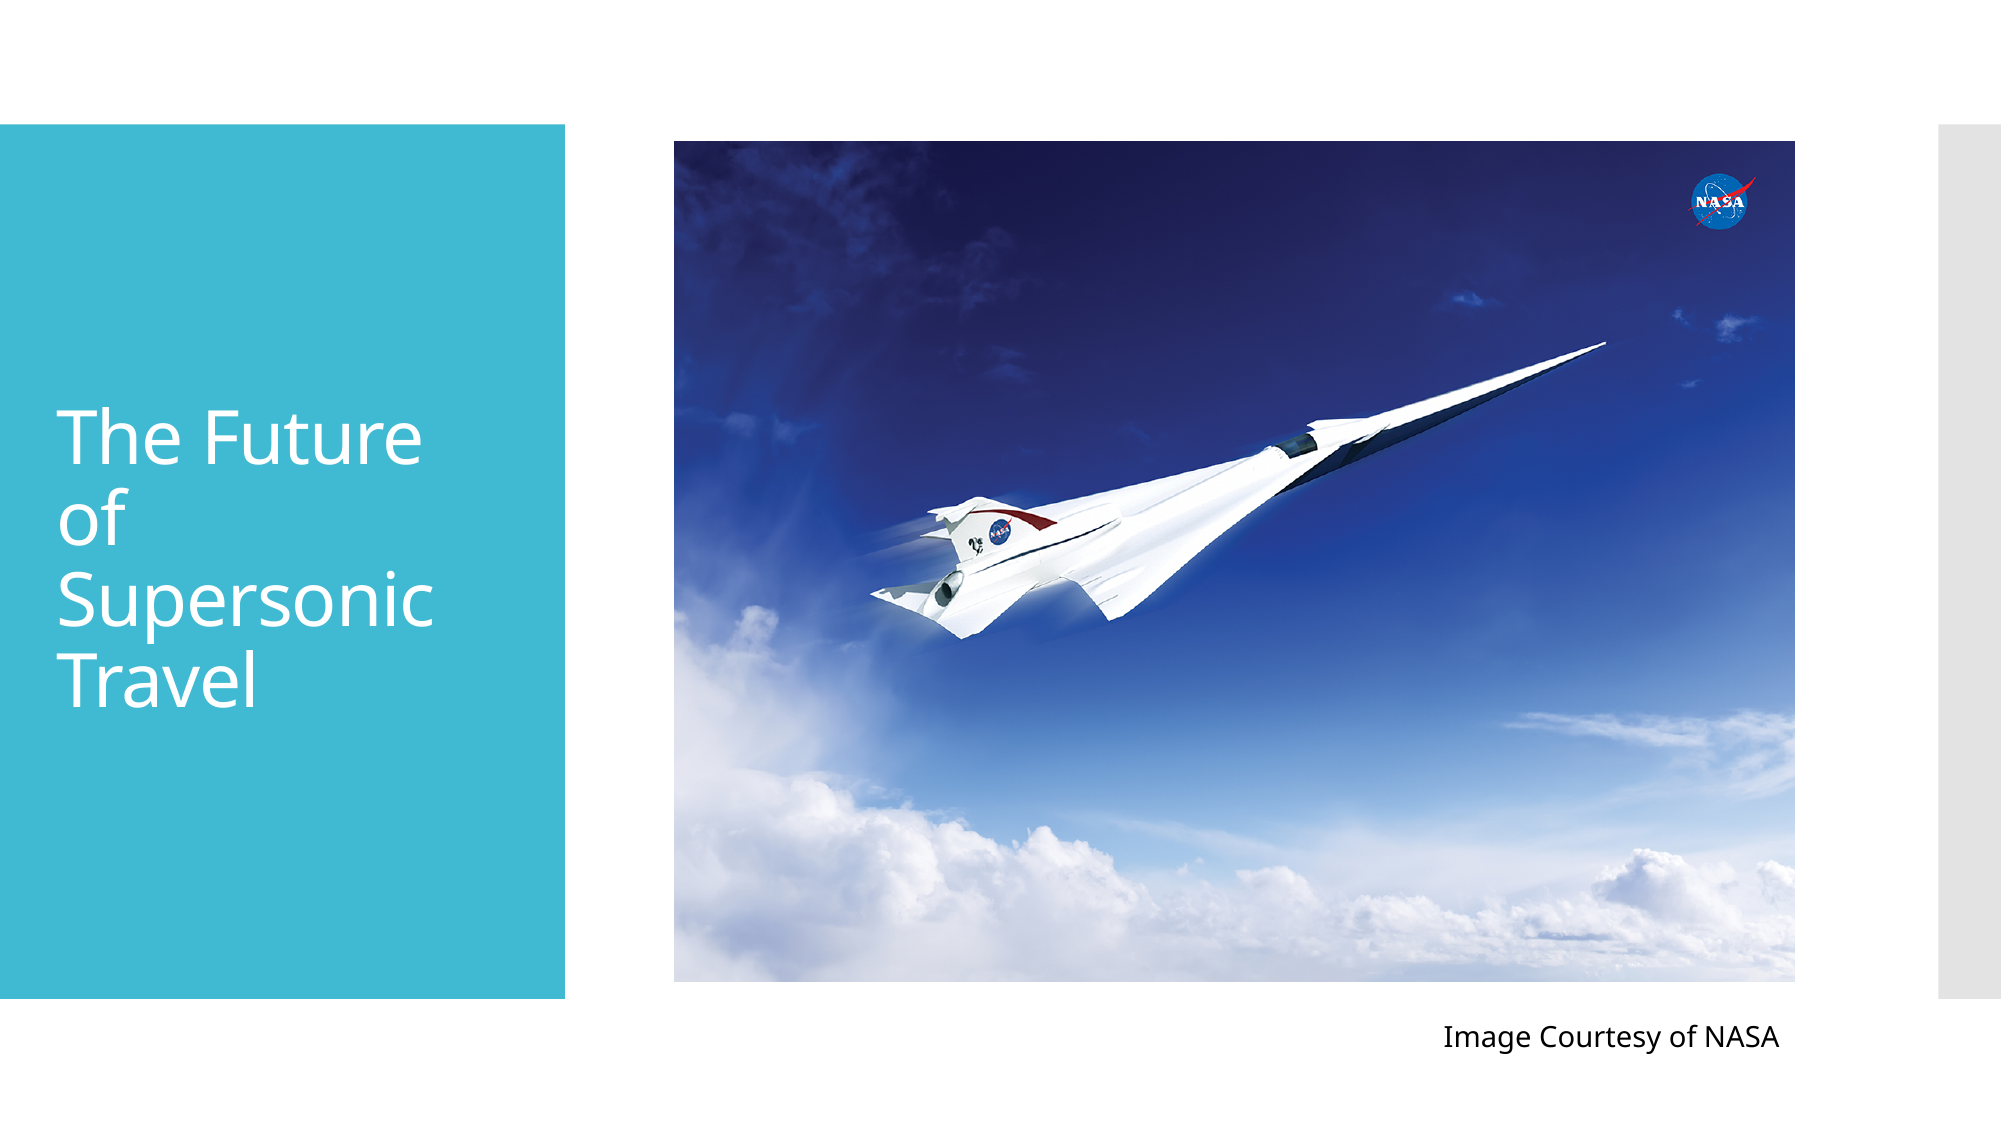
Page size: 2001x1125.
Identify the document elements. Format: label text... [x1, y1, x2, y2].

text_box Image Courtesy of NASA [1267, 1010, 1795, 1061]
title The Future of Supersonic Travel [41, 184, 525, 940]
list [674, 141, 1795, 982]
